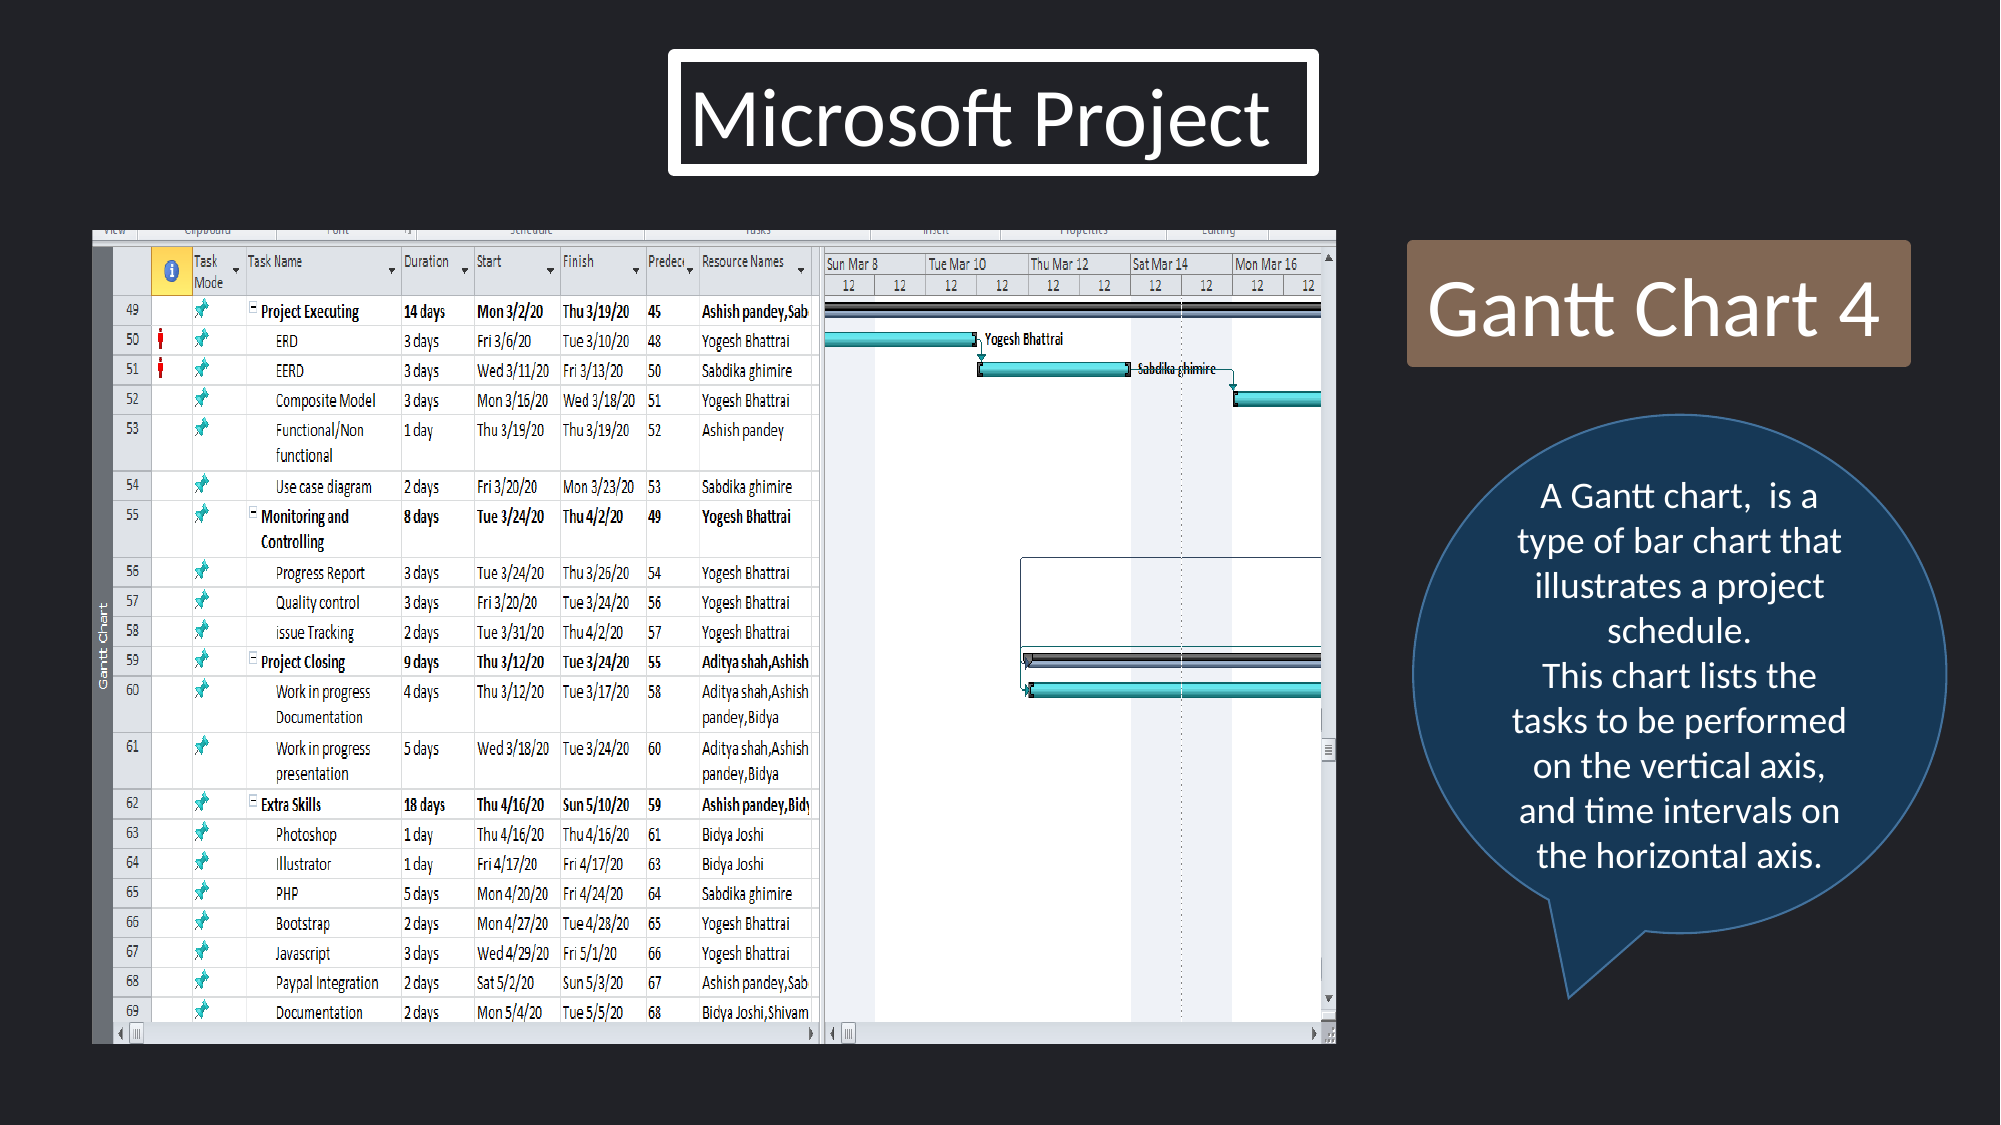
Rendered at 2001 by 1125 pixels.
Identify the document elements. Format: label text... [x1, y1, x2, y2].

text_box A Gantt chart, is a type of bar chart that illustrates a project schedule. This chart lists the tasks to be performed on the vertical axis, and time intervals on the horizontal axis. [1412, 413, 1948, 1000]
picture [92, 230, 1337, 1044]
text_box Microsoft Project [674, 55, 1313, 171]
text_box Gantt Chart 4 [1413, 246, 1905, 361]
